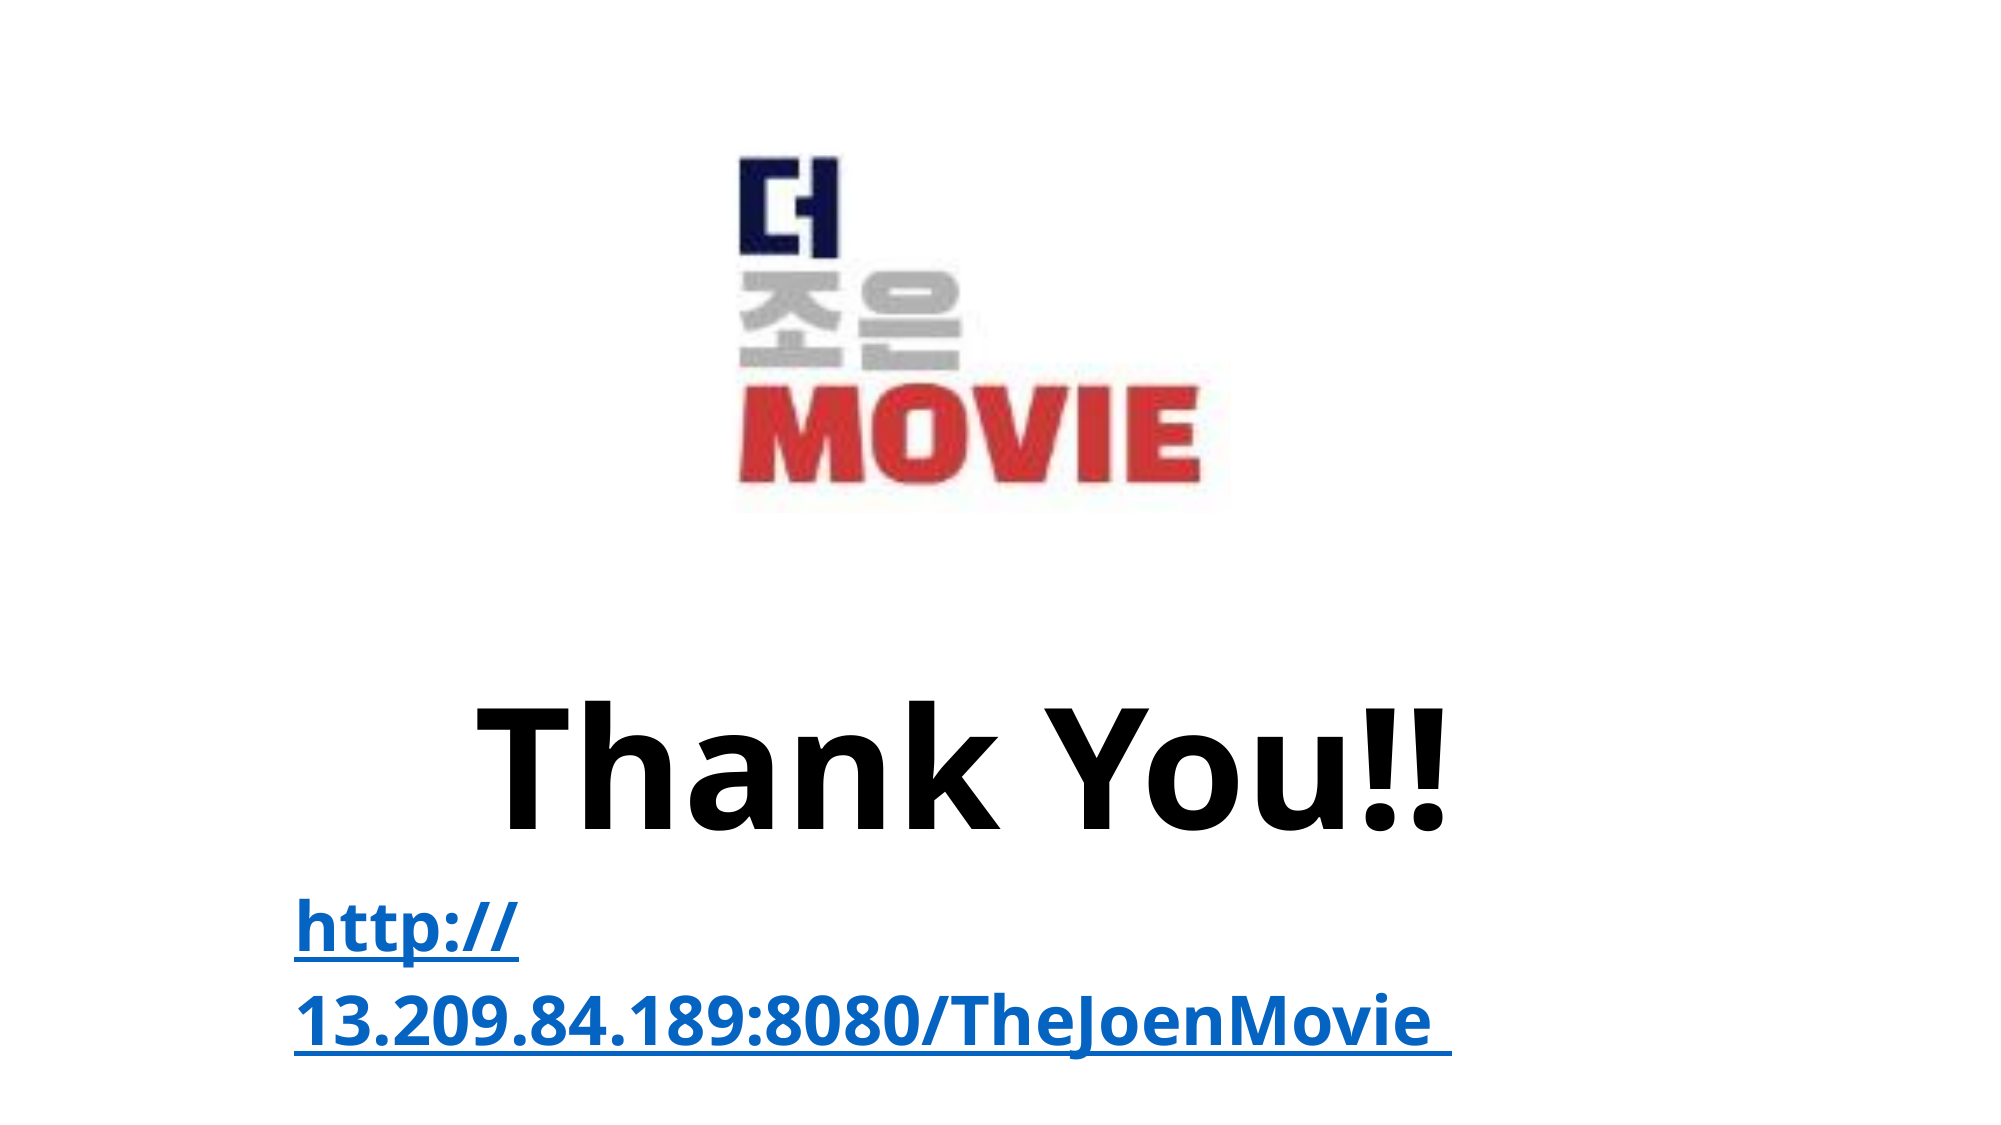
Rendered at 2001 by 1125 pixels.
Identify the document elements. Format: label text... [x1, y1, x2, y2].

text_box http://13.209.84.189:8080/TheJoenMovie [279, 875, 1686, 1078]
text_box Thank You!! [459, 653, 1541, 871]
picture [711, 134, 1232, 513]
